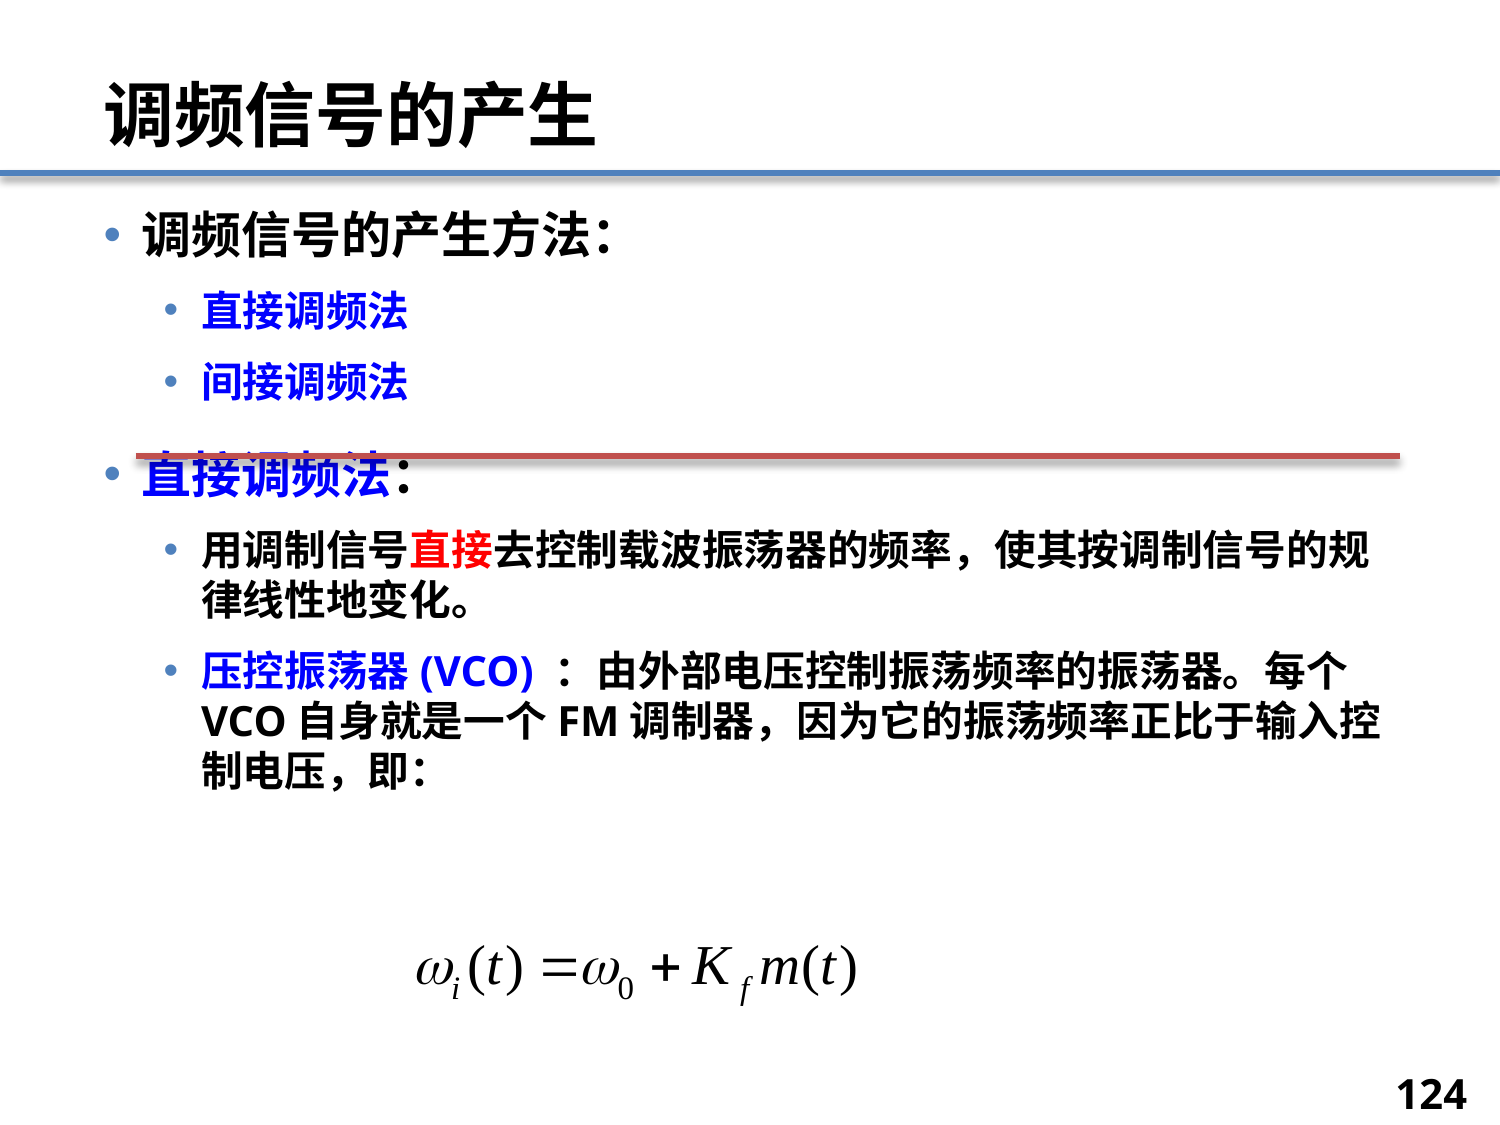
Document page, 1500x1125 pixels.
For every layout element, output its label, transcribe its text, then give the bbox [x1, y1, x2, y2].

slide_number 124 [1379, 1075, 1483, 1118]
list 调频信号的产生方法： 直接调频法 间接调频法 直接调频法： 用调制信号直接去控制载波振荡器的频率，使其按调制信号的规律线性地变化。 压控振荡器(VCO) ：由外部电压控制振荡频率的振荡器。每个VCO自身就是一个FM调制器，因为它的振荡频率正比于输入控制电压，即： [88, 513, 1412, 542]
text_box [407, 928, 868, 1019]
list 调频信号的产生方法： 直接调频法 间接调频法 直接调频法： 用调制信号直接去控制载波振荡器的频率，使其按调制信号的规律线性地变化。 压控振荡器(VCO) ：由外部电压控制振荡频率的振荡器。每个VCO自身就是一个FM调制器，因为它的振荡频率正比于输入控制电压，即： [88, 196, 1412, 512]
list 调频信号的产生方法： 直接调频法 间接调频法 直接调频法： 用调制信号直接去控制载波振荡器的频率，使其按调制信号的规律线性地变化。 压控振荡器(VCO) ：由外部电压控制振荡频率的振荡器。每个VCO自身就是一个FM调制器，因为它的振荡频率正比于输入控制电压，即： [88, 543, 1412, 1024]
title 调频信号的产生 [88, 30, 1412, 164]
